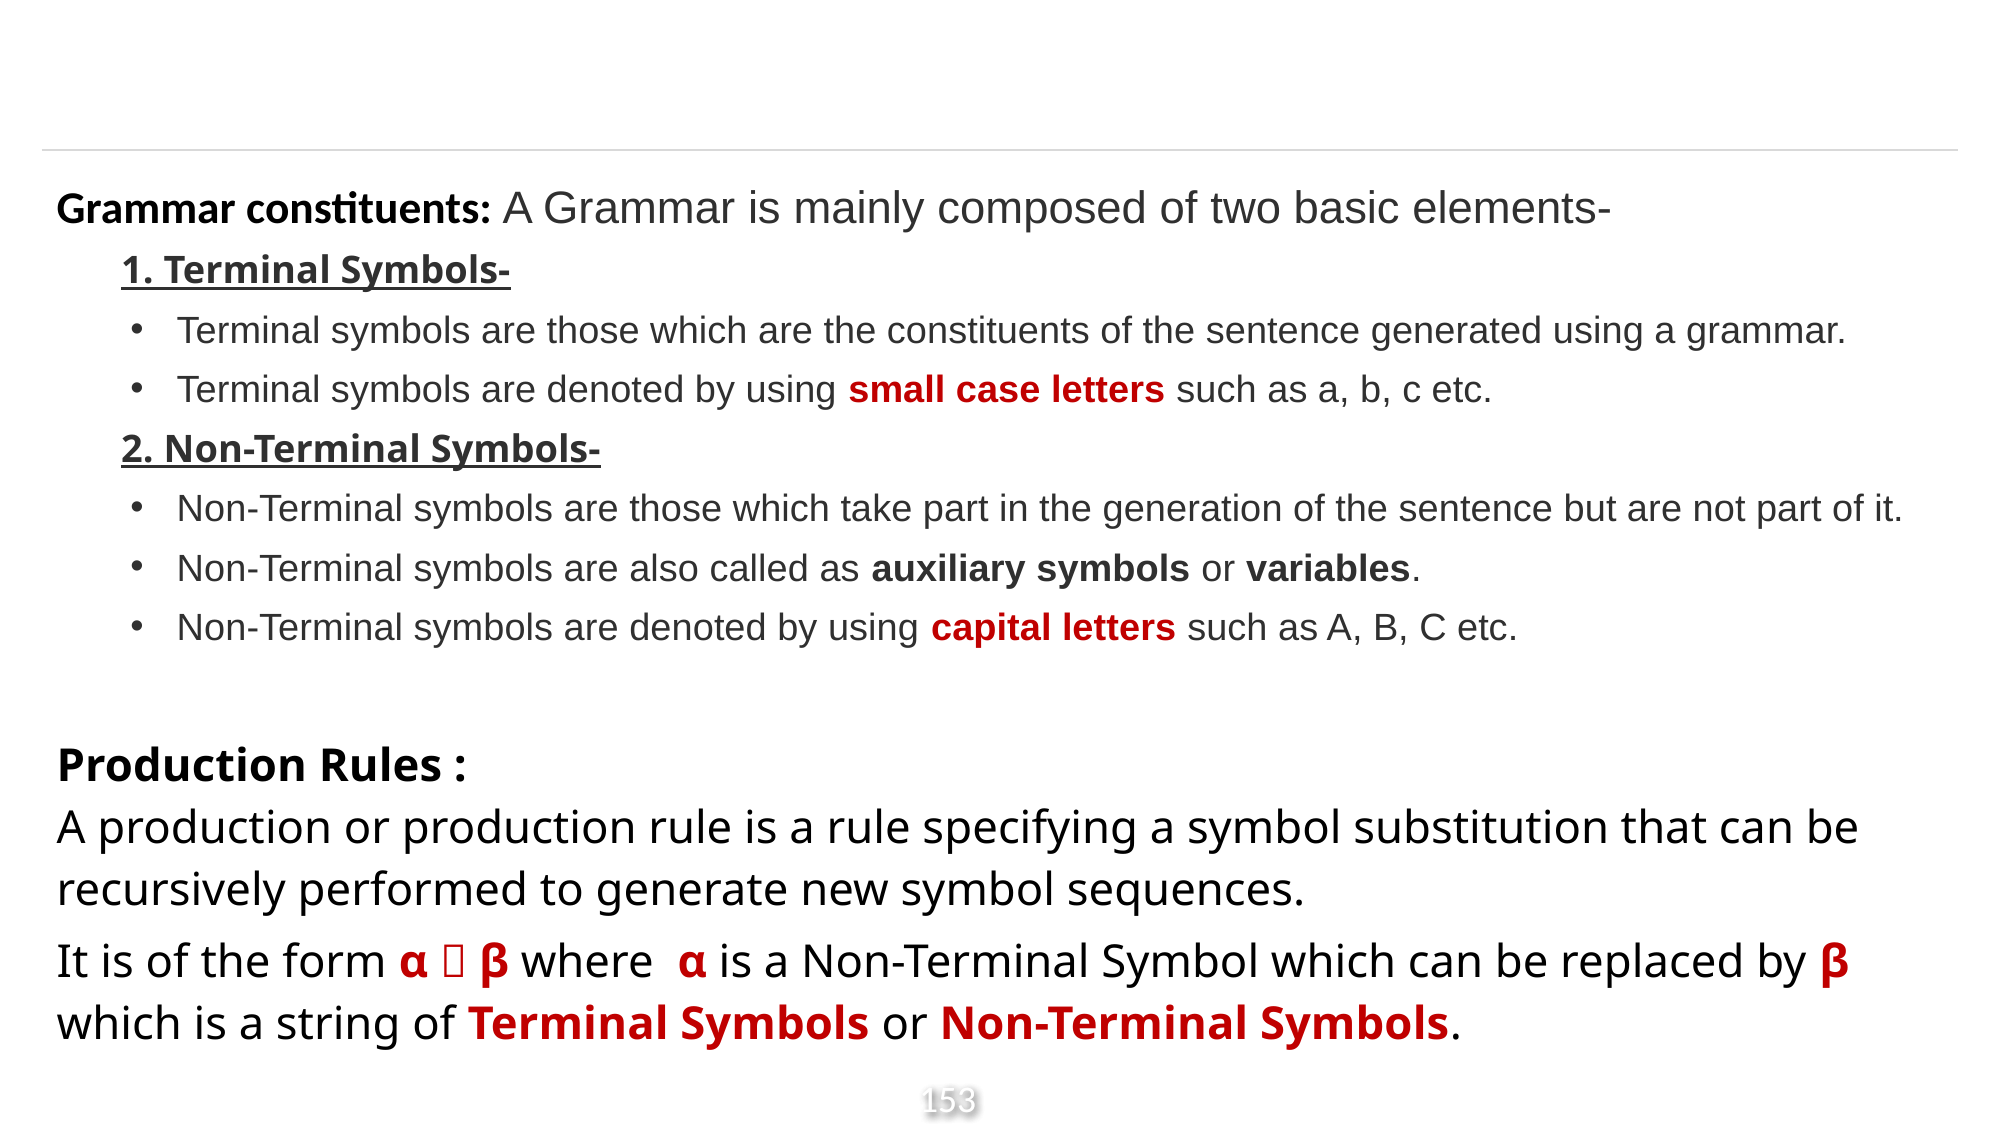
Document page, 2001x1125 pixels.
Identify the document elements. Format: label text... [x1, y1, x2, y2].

list Grammar constituents: A Grammar is mainly composed of two basic elements- 1. Terminal Symbols- Terminal symbols are those which are the constituents of the sentence generated using a grammar. Terminal symbols are denoted by using small case letters such as a, b, c etc. 2. Non-Terminal Symbols- Non-Terminal symbols are those which take part in the generation of the sentence but are not part of it. Non-Terminal symbols are also called as auxiliary symbols or variables. Non-Terminal symbols are denoted by using capital letters such as A, B, C etc. Production Rules : A production or production rule is a rule specifying a symbol substitution that can be recursively performed to generate new symbol sequences. It is of the form α  β where α is a Non-Terminal Symbol which can be replaced by β which is a string of Terminal Symbols or Non-Terminal Symbols. [41, 162, 1959, 1075]
